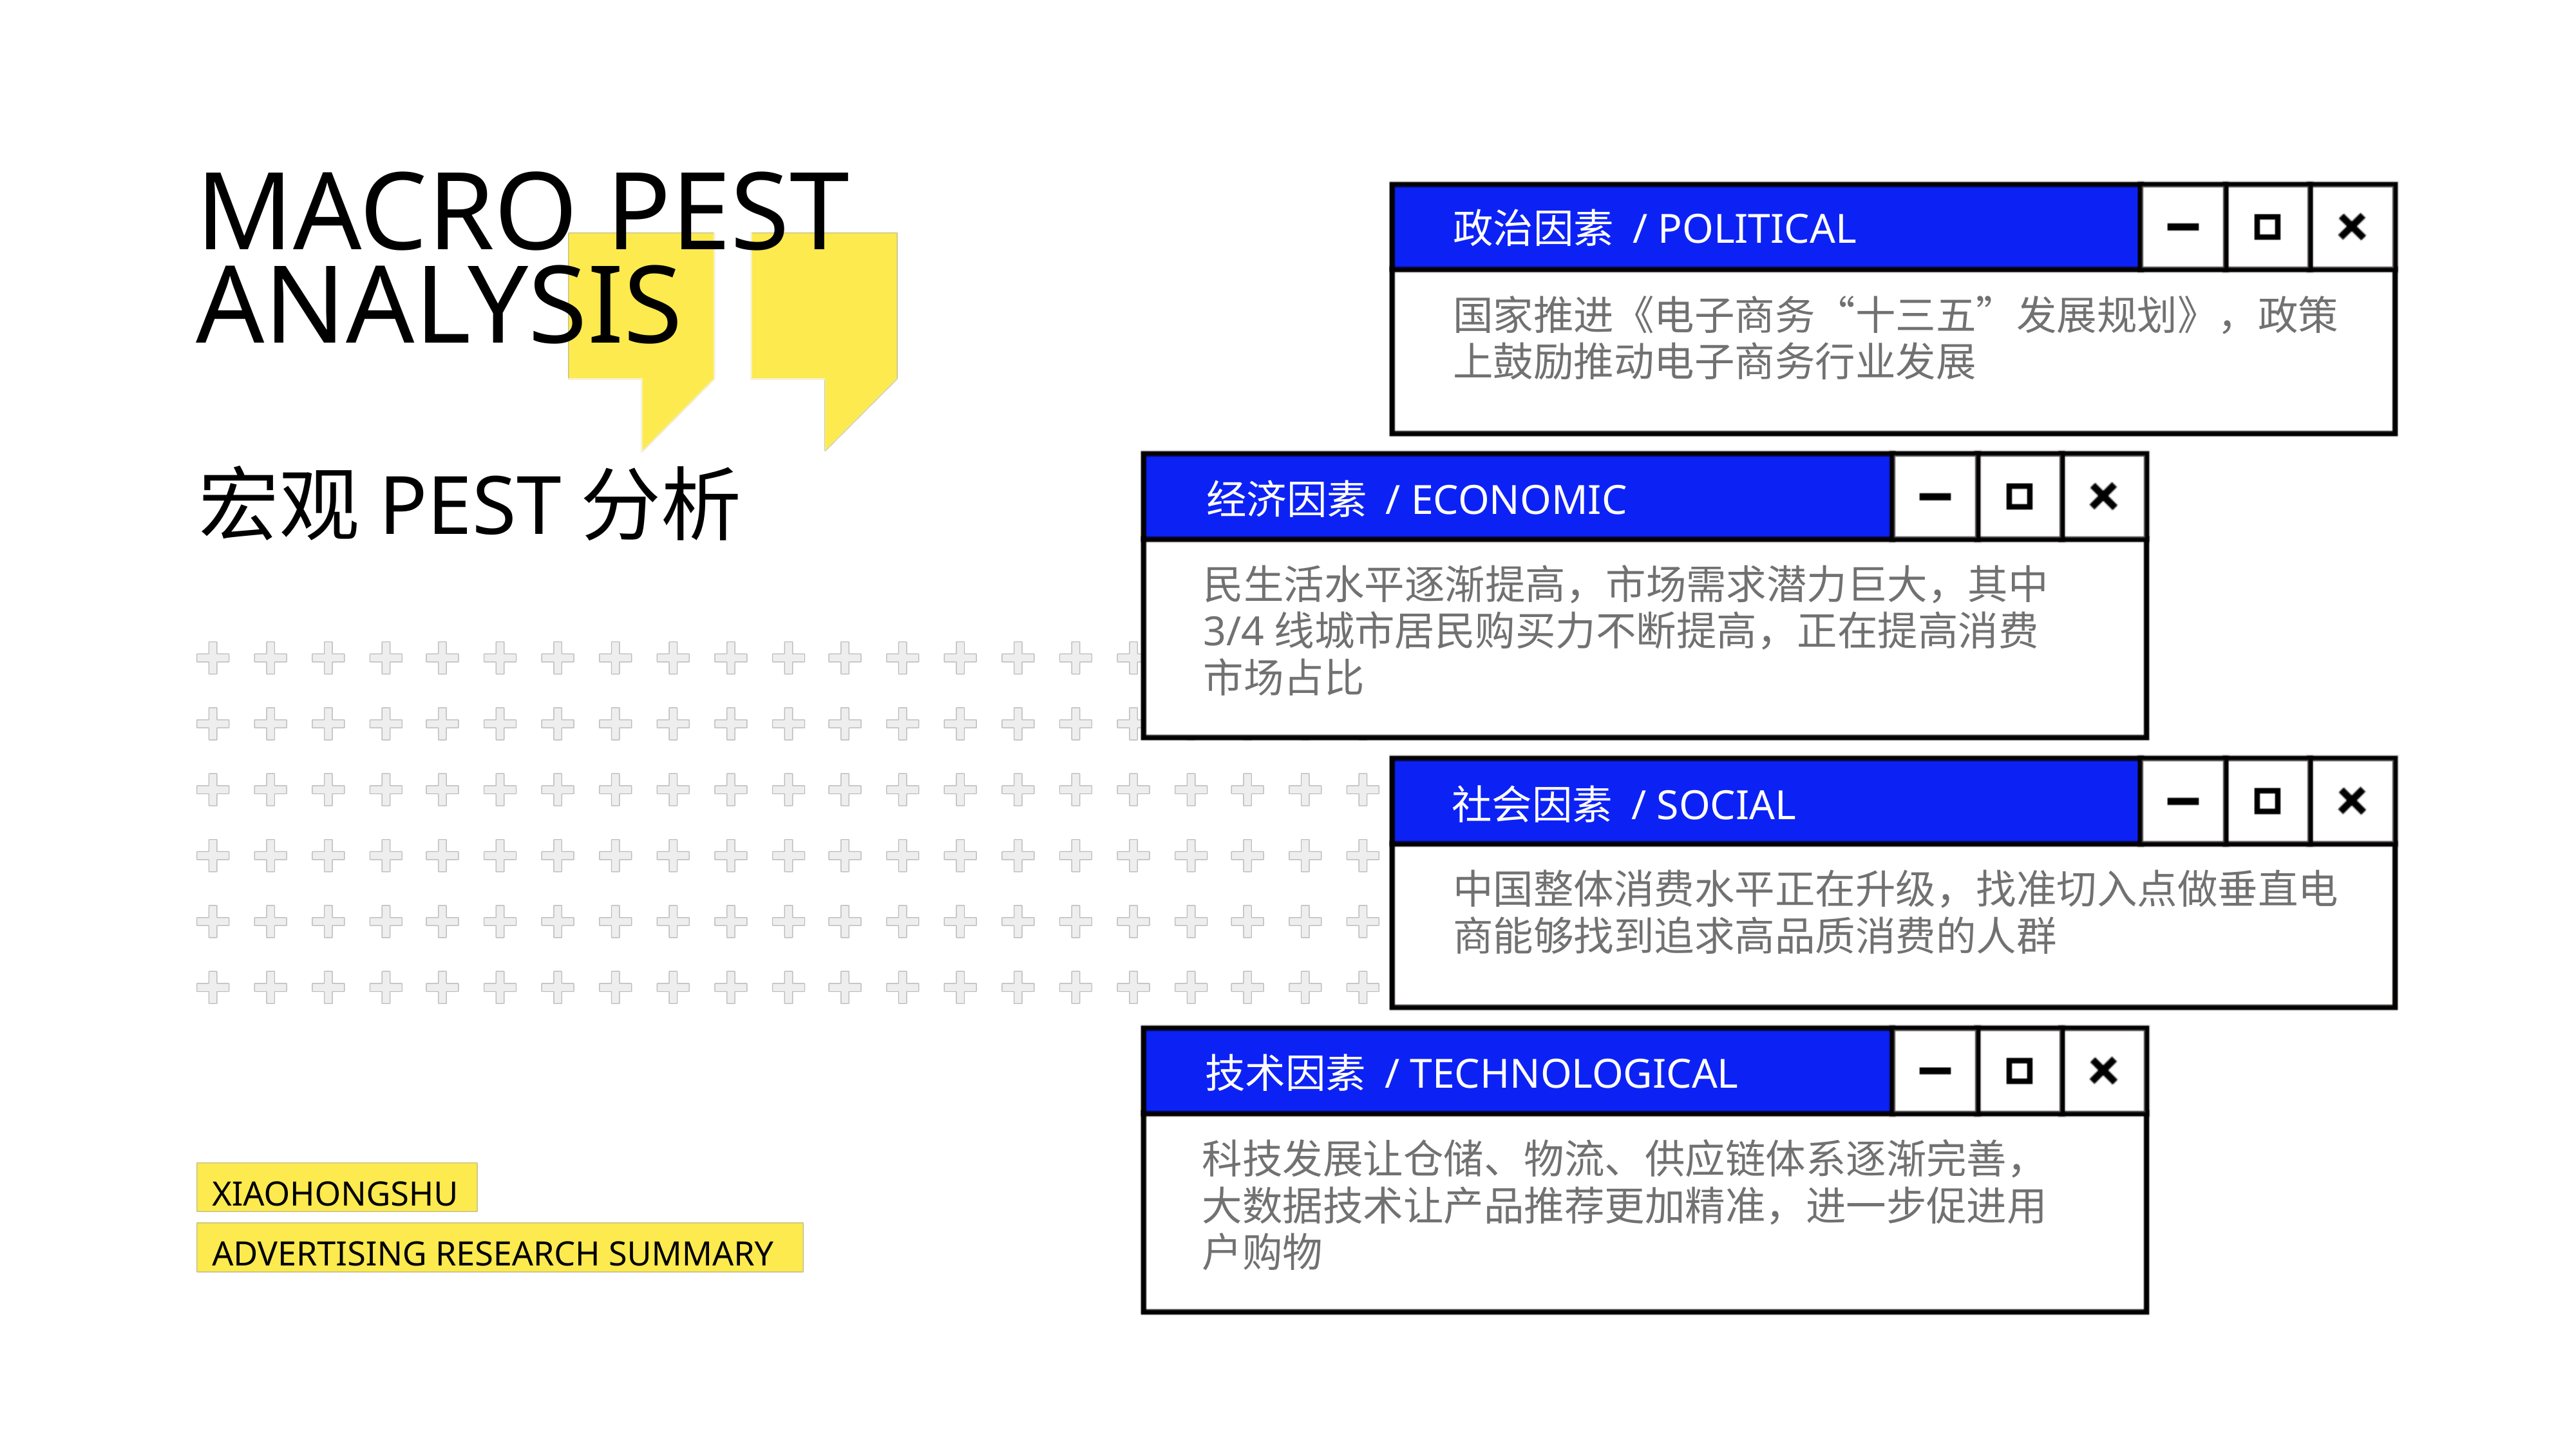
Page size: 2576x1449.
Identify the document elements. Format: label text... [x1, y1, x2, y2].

picture [194, 449, 2152, 1005]
picture [1387, 179, 2401, 438]
picture [1387, 753, 2401, 1014]
picture [1139, 1023, 2152, 1318]
text_box 宏观PEST分析 [189, 435, 1034, 545]
text_box MACRO PEST ANALYSIS [186, 169, 1063, 357]
picture [750, 232, 899, 454]
text_box XIAOHONGSHU ADVERTISING RESEARCH SUMMARY [202, 1147, 895, 1268]
picture [194, 1161, 480, 1213]
picture [565, 232, 717, 454]
picture [194, 1220, 806, 1275]
